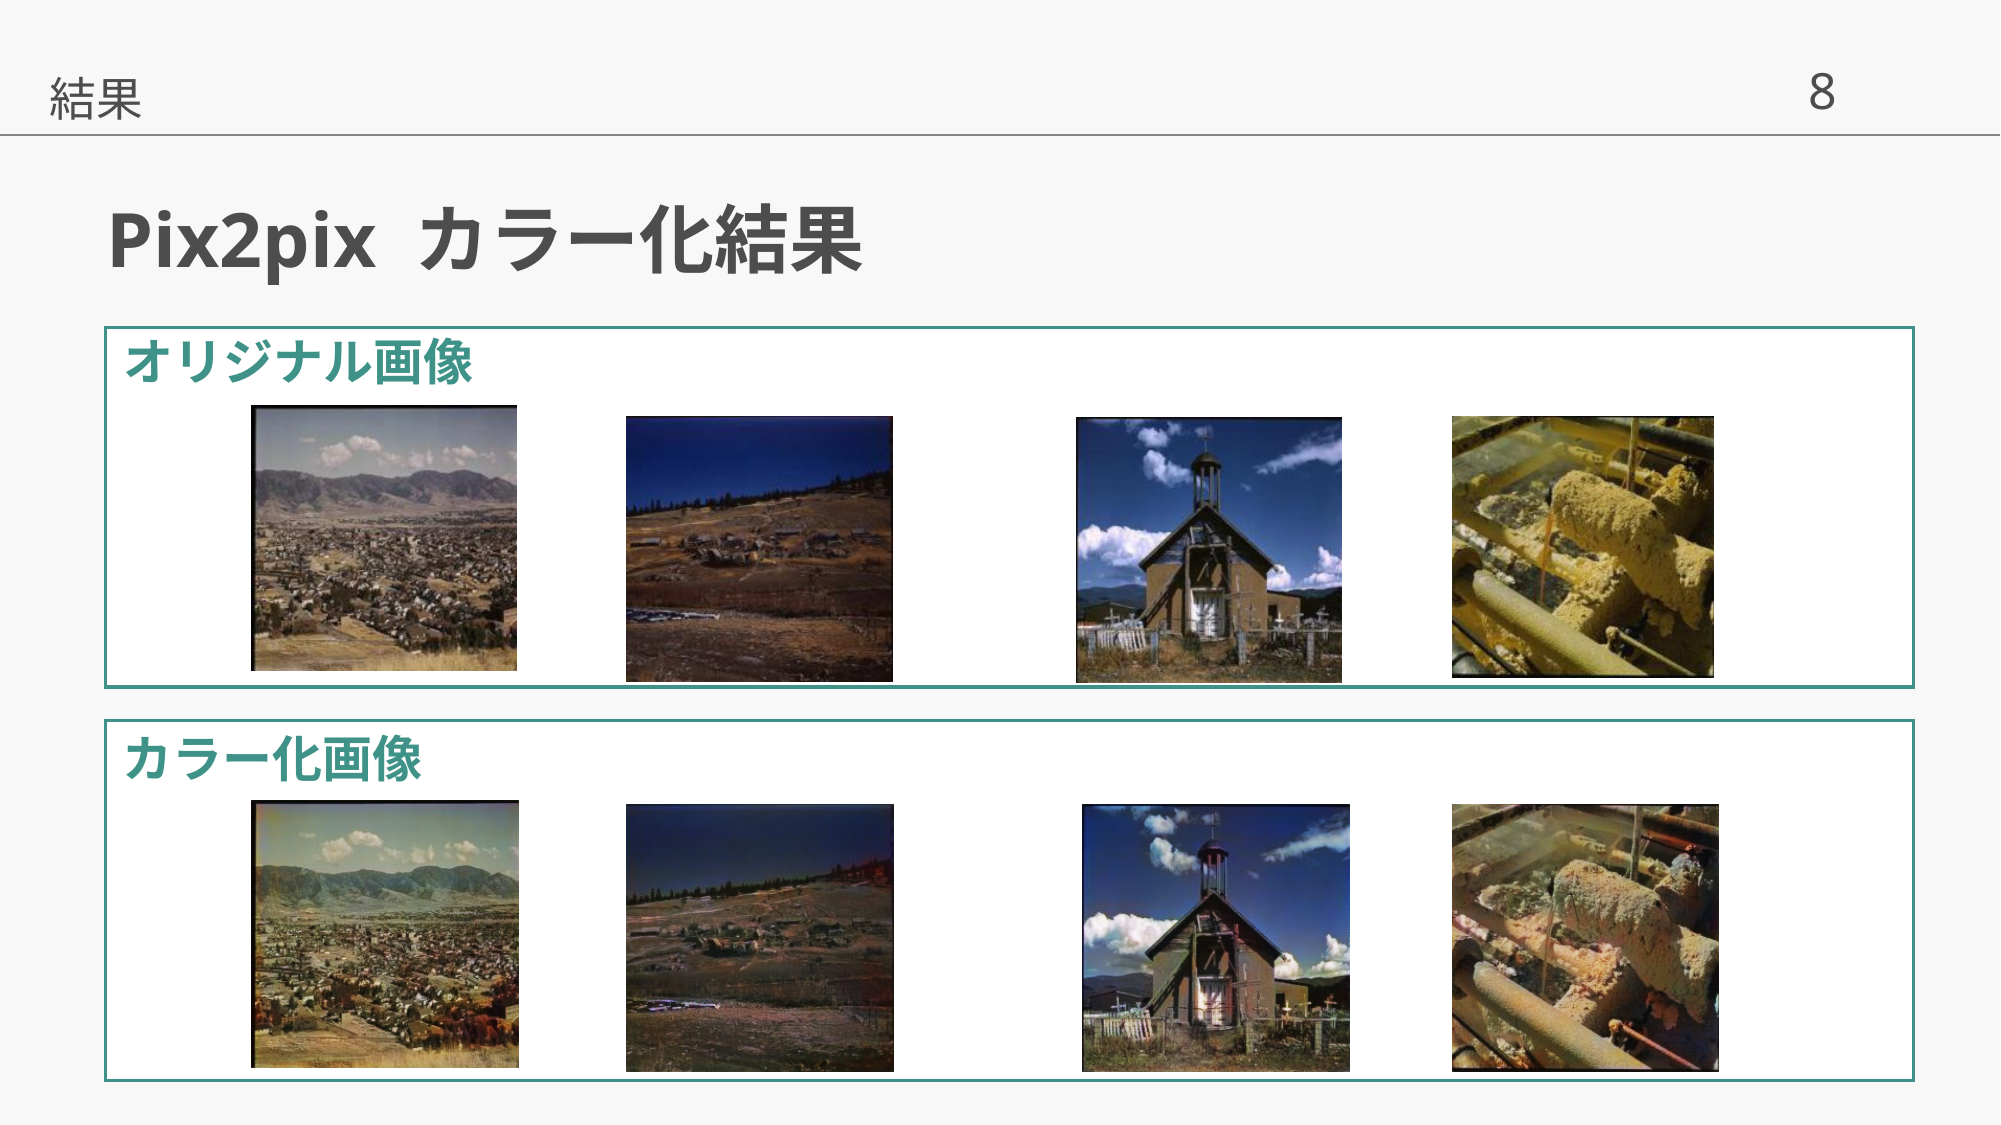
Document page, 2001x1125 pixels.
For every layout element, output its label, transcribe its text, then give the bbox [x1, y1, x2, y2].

picture [626, 804, 894, 1072]
picture [1452, 804, 1719, 1072]
picture [626, 416, 893, 682]
picture [1082, 804, 1350, 1072]
title Pix2pix カラー化結果 [91, 166, 1955, 321]
picture [251, 800, 519, 1068]
picture [251, 405, 517, 671]
text_box カラー化画像 [108, 720, 438, 796]
text_box [104, 326, 1915, 688]
picture [1452, 416, 1714, 678]
text_box オリジナル画像 [108, 322, 489, 398]
picture [1076, 417, 1343, 683]
list 結果 [34, 57, 1914, 135]
text_box [104, 719, 1915, 1081]
